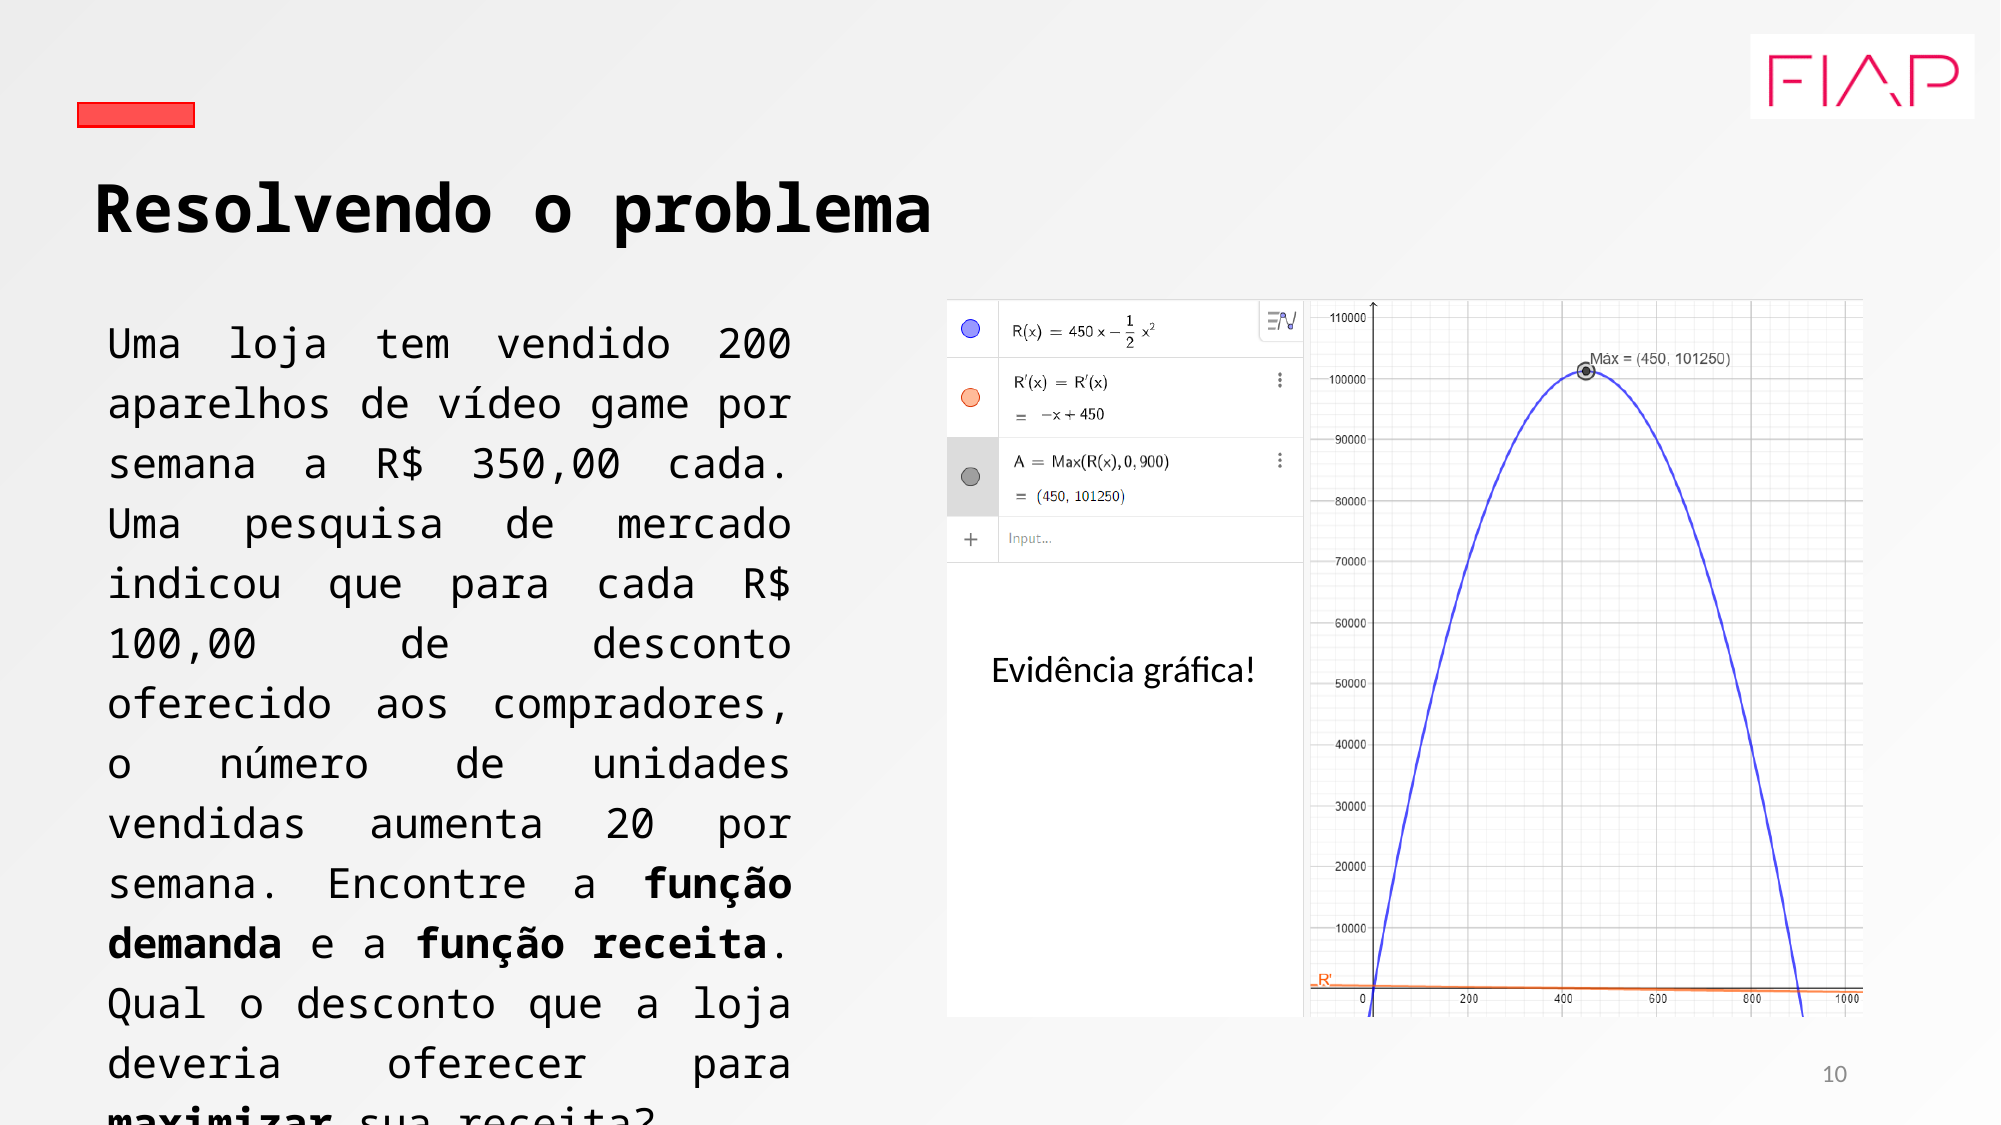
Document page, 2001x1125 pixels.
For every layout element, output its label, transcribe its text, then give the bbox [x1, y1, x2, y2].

picture [1750, 33, 1975, 119]
slide_number 10 [1412, 1042, 1863, 1103]
picture [947, 299, 1863, 1017]
list Uma loja tem vendido 200 aparelhos de vídeo game por semana a R$ 350,00 cada. Uma pesquisa de mercado indicou que para cada R$ 100,00 de desconto oferecido aos compradores, o número de unidades vendidas aumenta 20 por semana. Encontre a função demanda e a função receita. Qual o desconto que a loja deveria oferecer para maximizar sua receita? [92, 321, 808, 1043]
title Resolvendo o problema [78, 102, 1804, 321]
